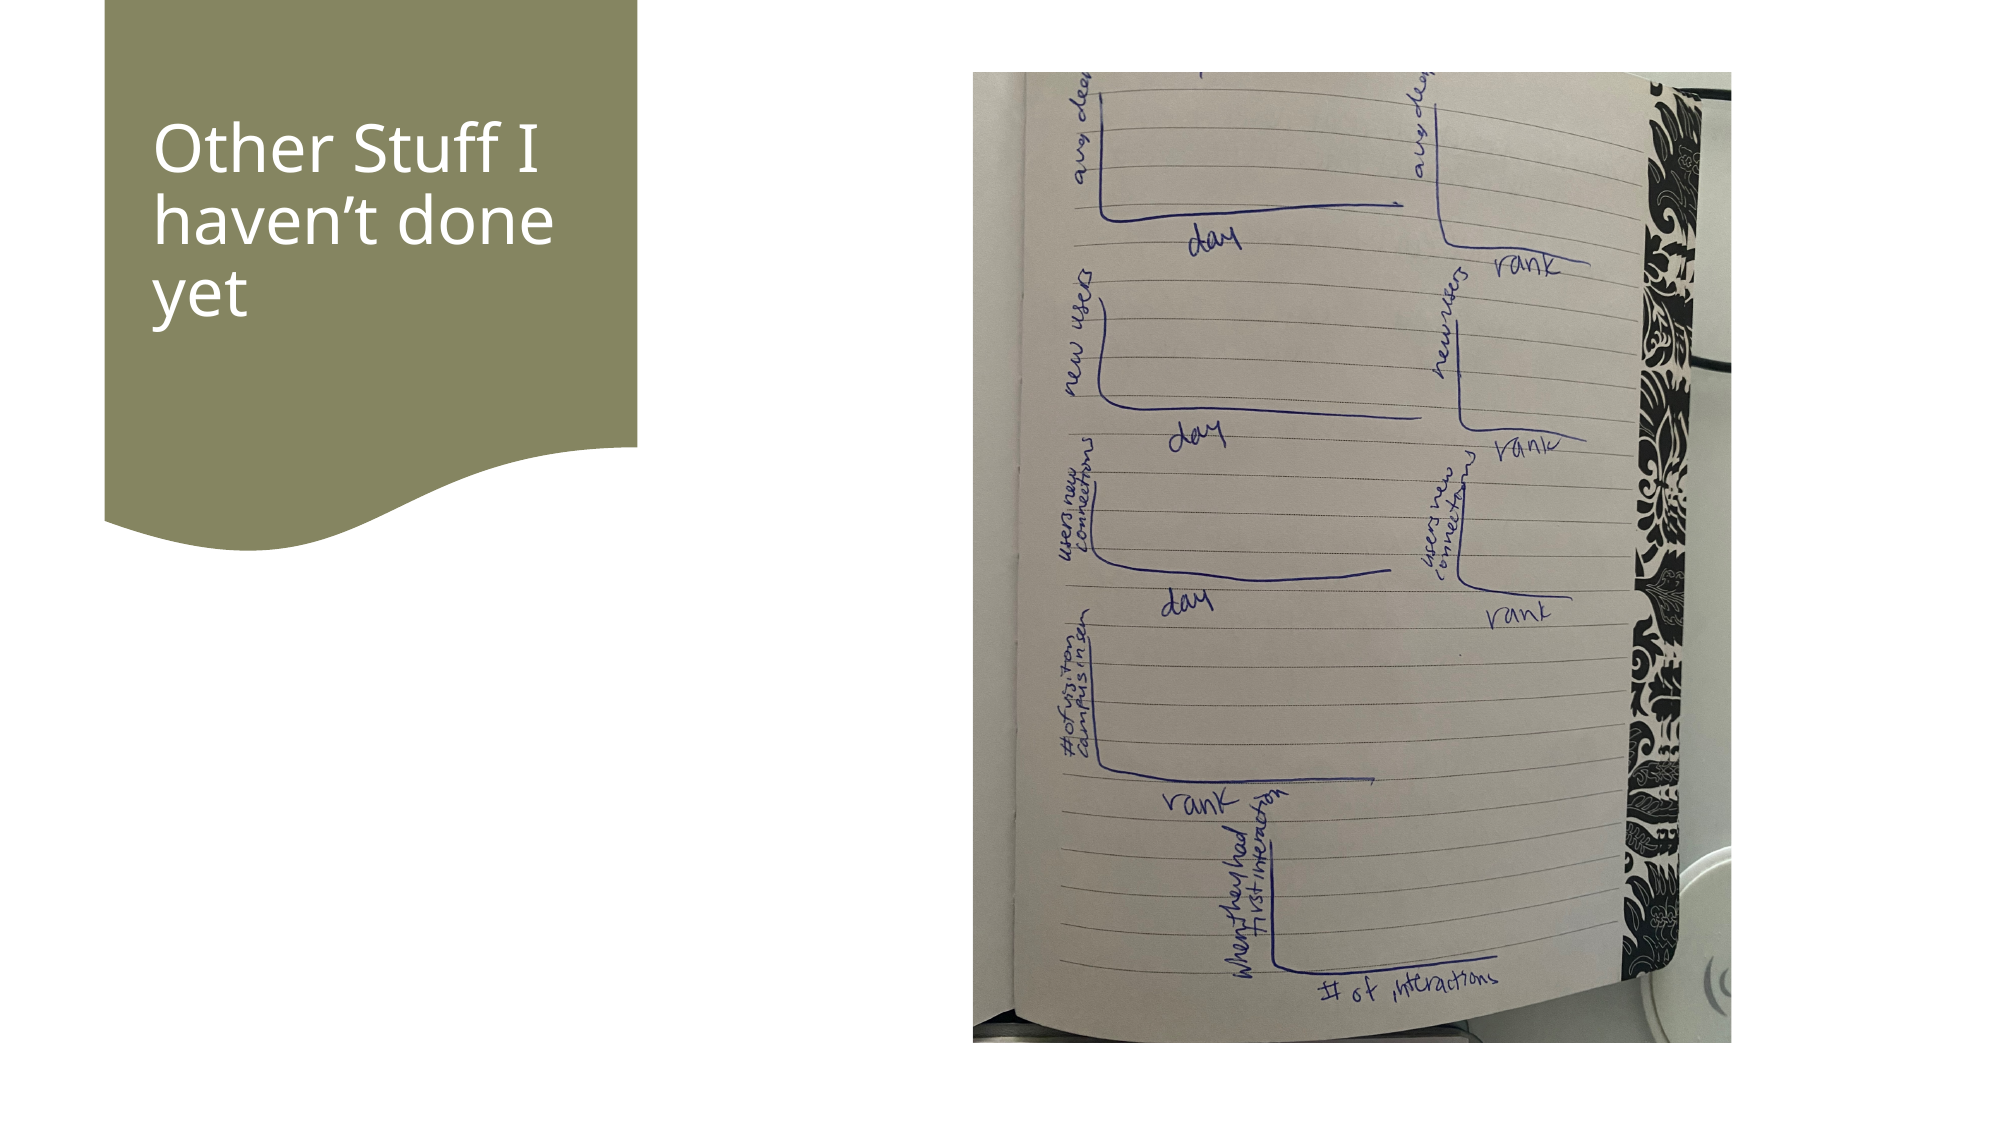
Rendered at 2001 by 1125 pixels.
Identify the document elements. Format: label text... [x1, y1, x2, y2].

picture [867, 72, 1837, 1042]
text_box [103, 0, 639, 552]
title Other Stuff I haven’t done yet [137, 28, 604, 417]
